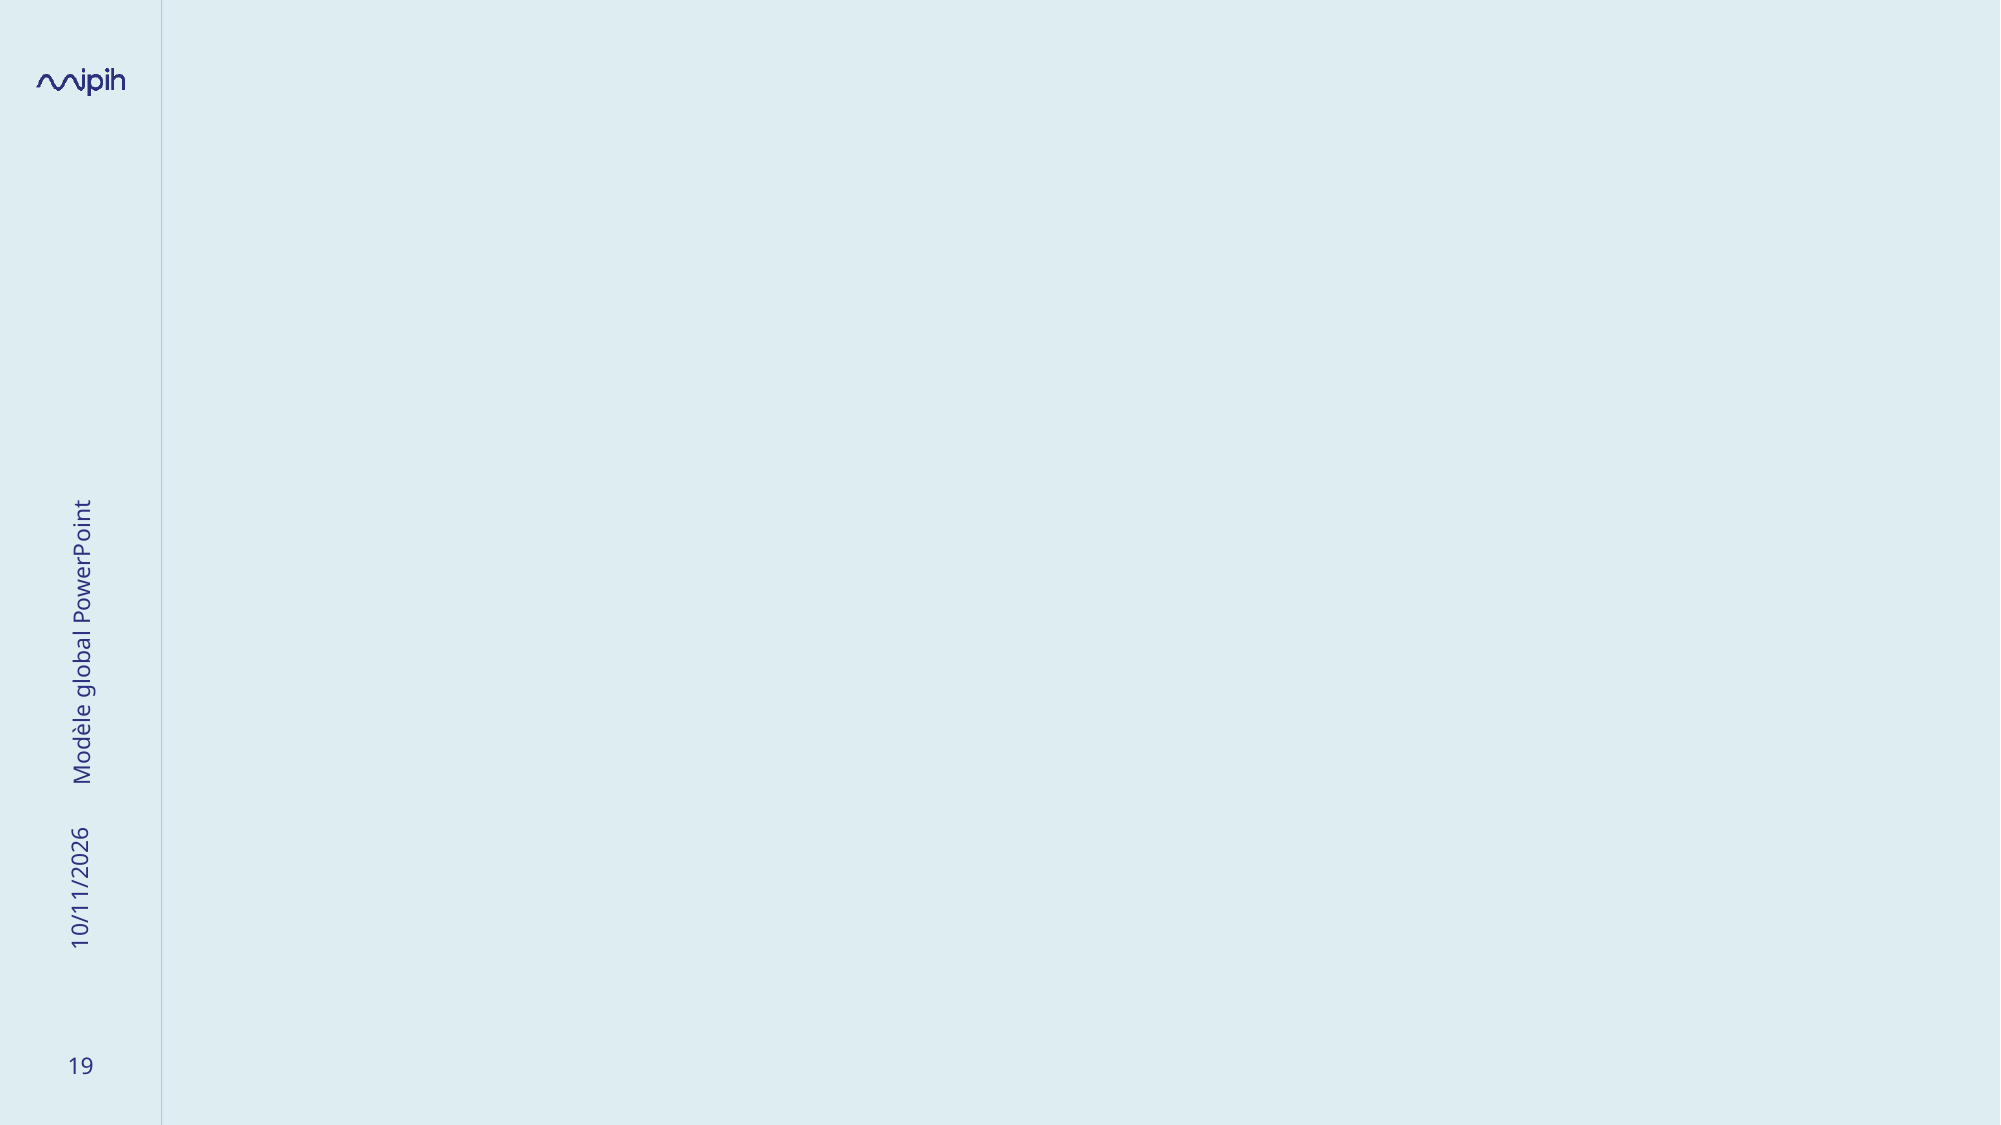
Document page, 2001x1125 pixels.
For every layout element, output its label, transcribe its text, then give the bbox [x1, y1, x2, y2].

picture [36, 68, 125, 96]
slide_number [58, 806, 104, 951]
footer Modèle global PowerPoint [58, 150, 104, 792]
